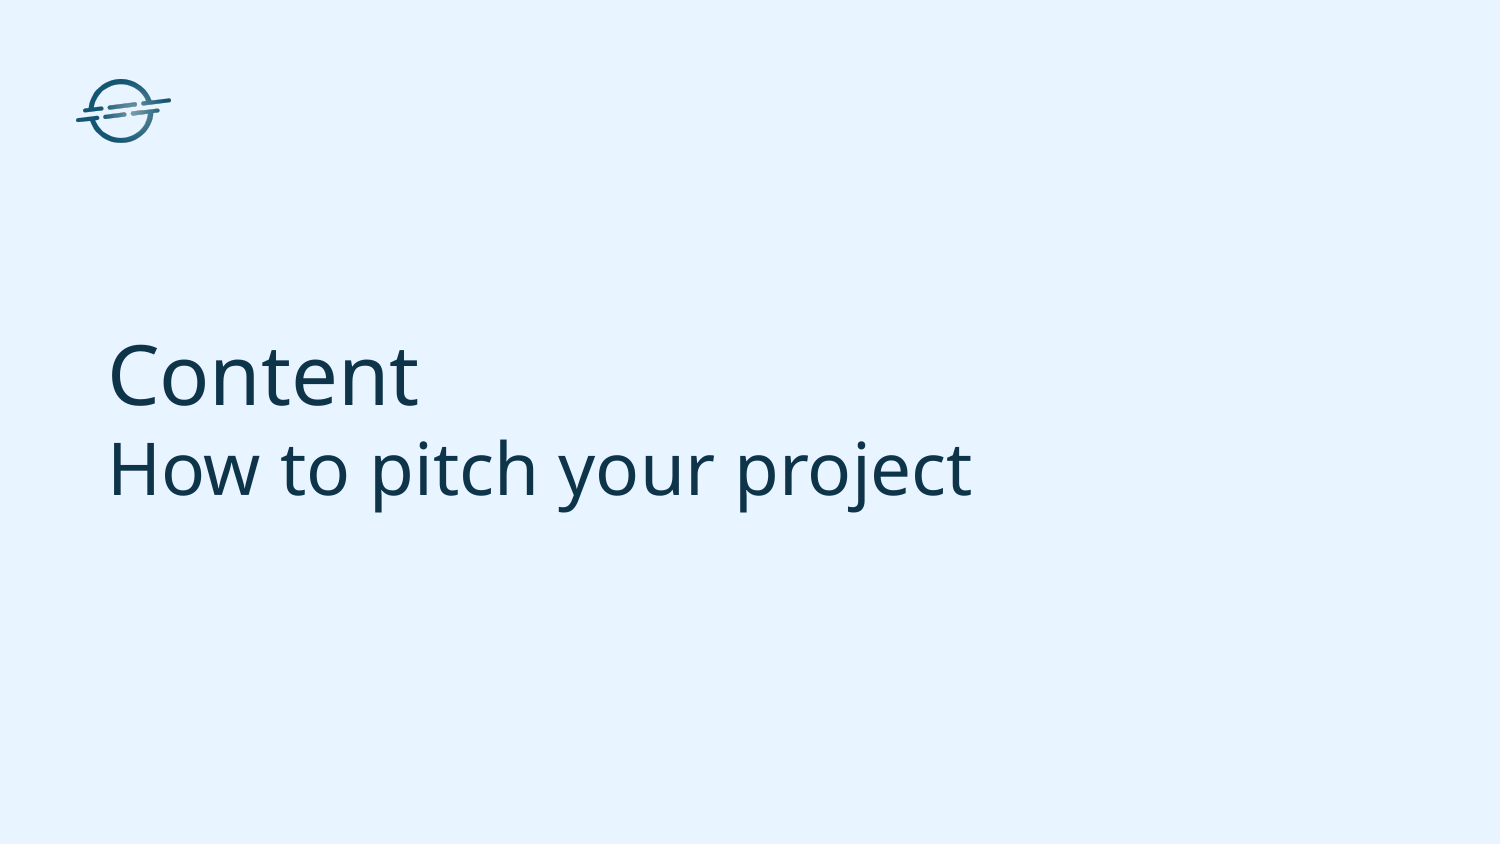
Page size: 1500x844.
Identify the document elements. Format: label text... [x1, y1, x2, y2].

title Content How to pitch your project [92, 307, 1203, 537]
picture [75, 78, 171, 143]
